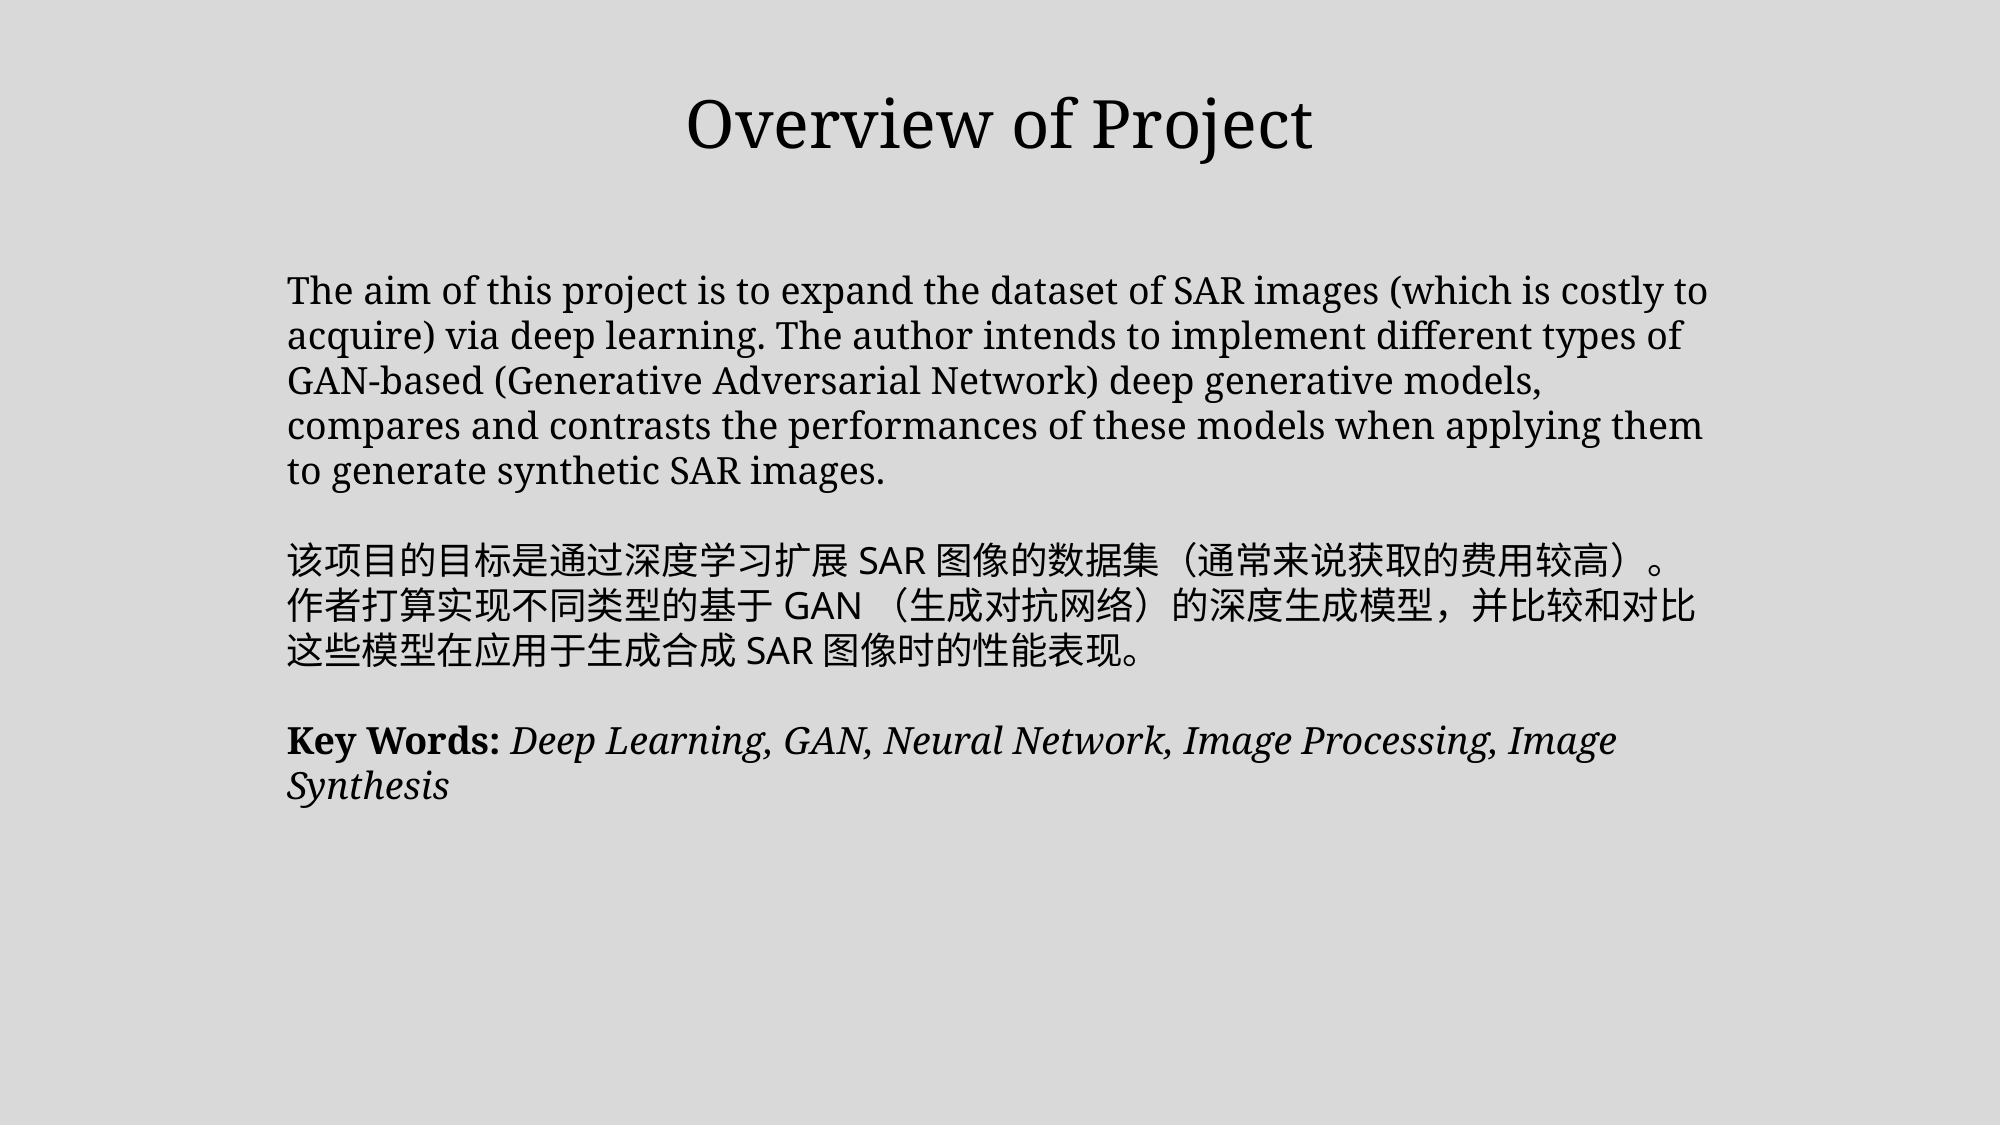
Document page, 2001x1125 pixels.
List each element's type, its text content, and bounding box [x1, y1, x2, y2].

text_box Overview of Project [137, 59, 1863, 171]
text_box The aim of this project is to expand the dataset of SAR images (which is costly to acquire) via deep learning. The author intends to implement different types of GAN-based (Generative Adversarial Network) deep generative models, compares and contrasts the performances of these models when applying them to generate synthetic SAR images. 该项目的目标是通过深度学习扩展SAR图像的数据集（通常来说获取的费用较高）。作者打算实现不同类型的基于GAN（生成对抗网络）的深度生成模型，并比较和对比这些模型在应用于生成合成SAR图像时的性能表现。 Key Words: Deep Learning, GAN, Neural Network, Image Processing, Image Synthesis [272, 259, 1728, 860]
